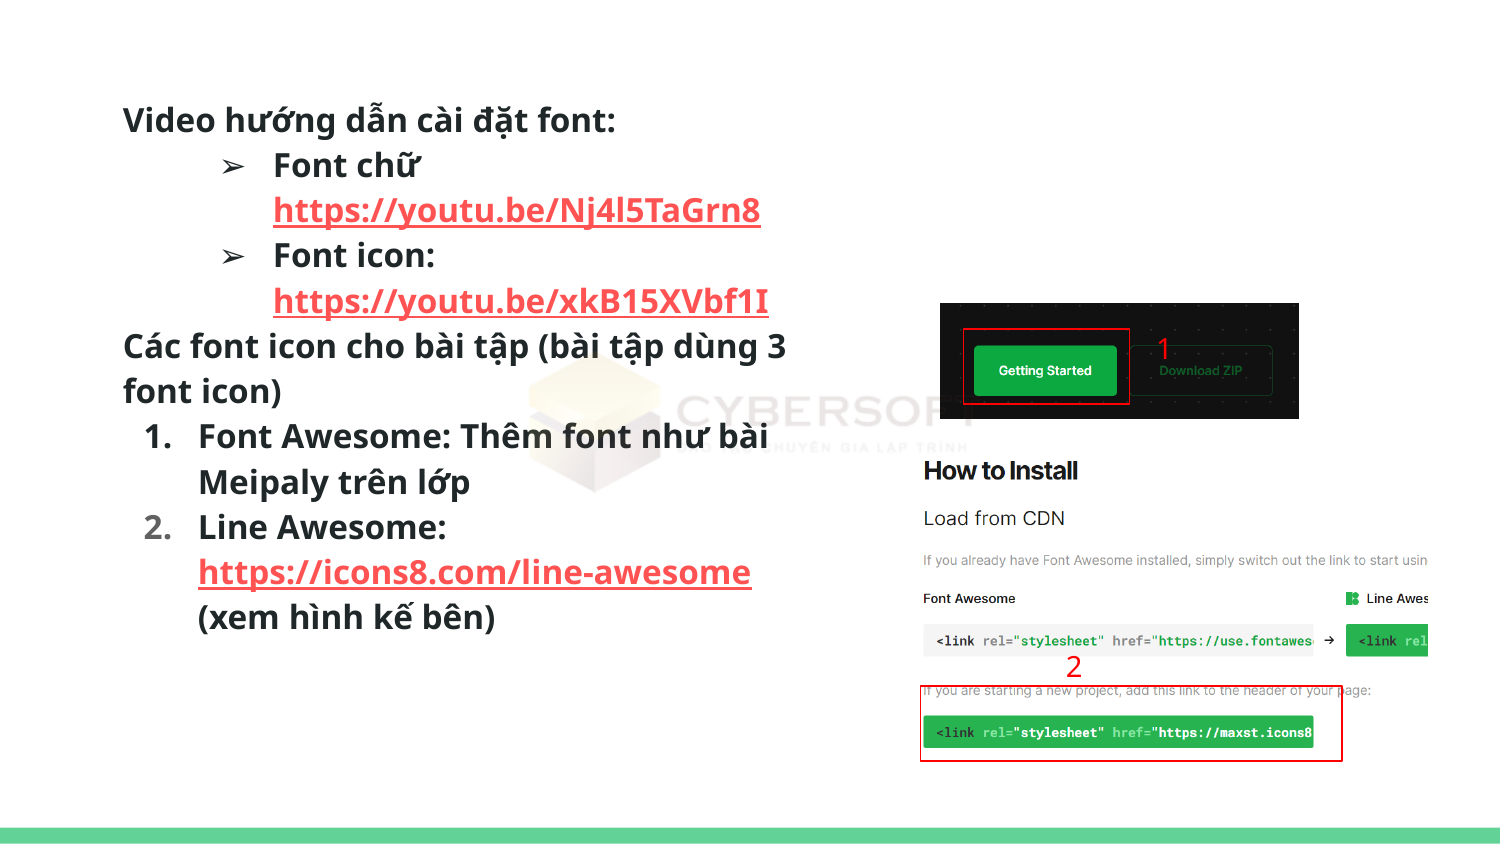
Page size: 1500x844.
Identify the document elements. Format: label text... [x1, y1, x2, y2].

picture [519, 303, 1428, 775]
list Video hướng dẫn cài đặt font: Font chữ https://youtu.be/Nj4l5TaGrn8 Font icon: https://youtu.be/xkB15XVbf1I Các font icon cho bài tập (bài tập dùng 3 font icon) Font Awesome: Thêm font như bài Meipaly trên lớp Line Awesome: https://icons8.com/line-awesome (xem hình kế bên) [107, 81, 856, 739]
